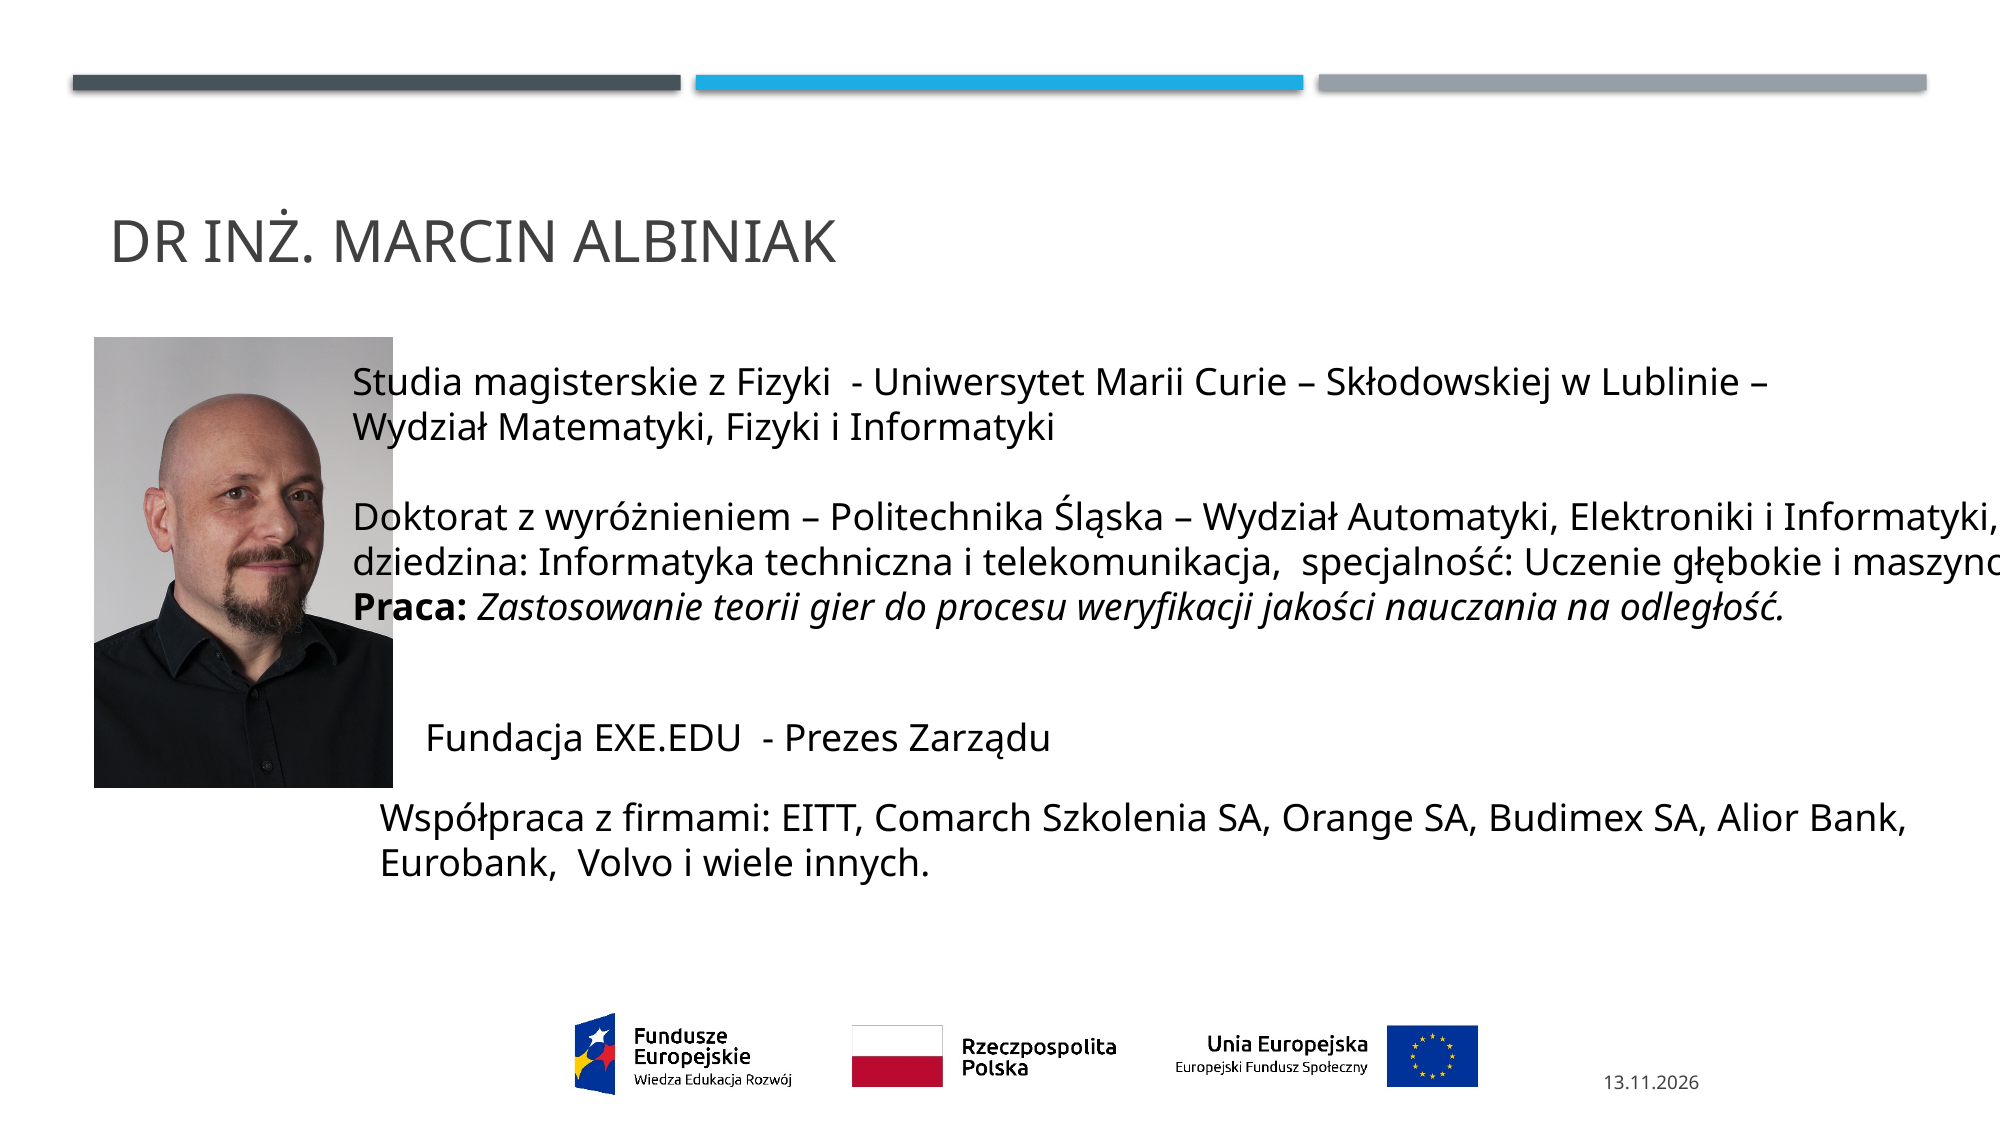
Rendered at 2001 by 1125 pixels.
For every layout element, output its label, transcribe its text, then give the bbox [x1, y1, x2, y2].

text_box Fundacja EXE.EDU - Prezes Zarządu [410, 706, 1067, 766]
picture [554, 992, 1498, 1115]
picture [93, 337, 394, 788]
title dr inż. Marcin Albiniak [94, 119, 1904, 282]
text_box Współpraca z firmami: EITT, Comarch Szkolenia SA, Orange SA, Budimex SA, Alior Bank, Eurobank, Volvo i wiele innych. [364, 787, 1934, 892]
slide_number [1247, 1053, 1715, 1114]
text_box Studia magisterskie z Fizyki - Uniwersytet Marii Curie – Skłodowskiej w Lublinie – Wydział Matematyki, Fizyki i Informatyki Doktorat z wyróżnieniem – Politechnika Śląska – Wydział Automatyki, Elektroniki i Informatyki, dziedzina: Informatyka techniczna i telekomunikacja, specjalność: Uczenie głębokie i maszynowe. Praca: Zastosowanie teorii gier do procesu weryfikacji jakości nauczania na odległość. [400, 350, 2000, 635]
